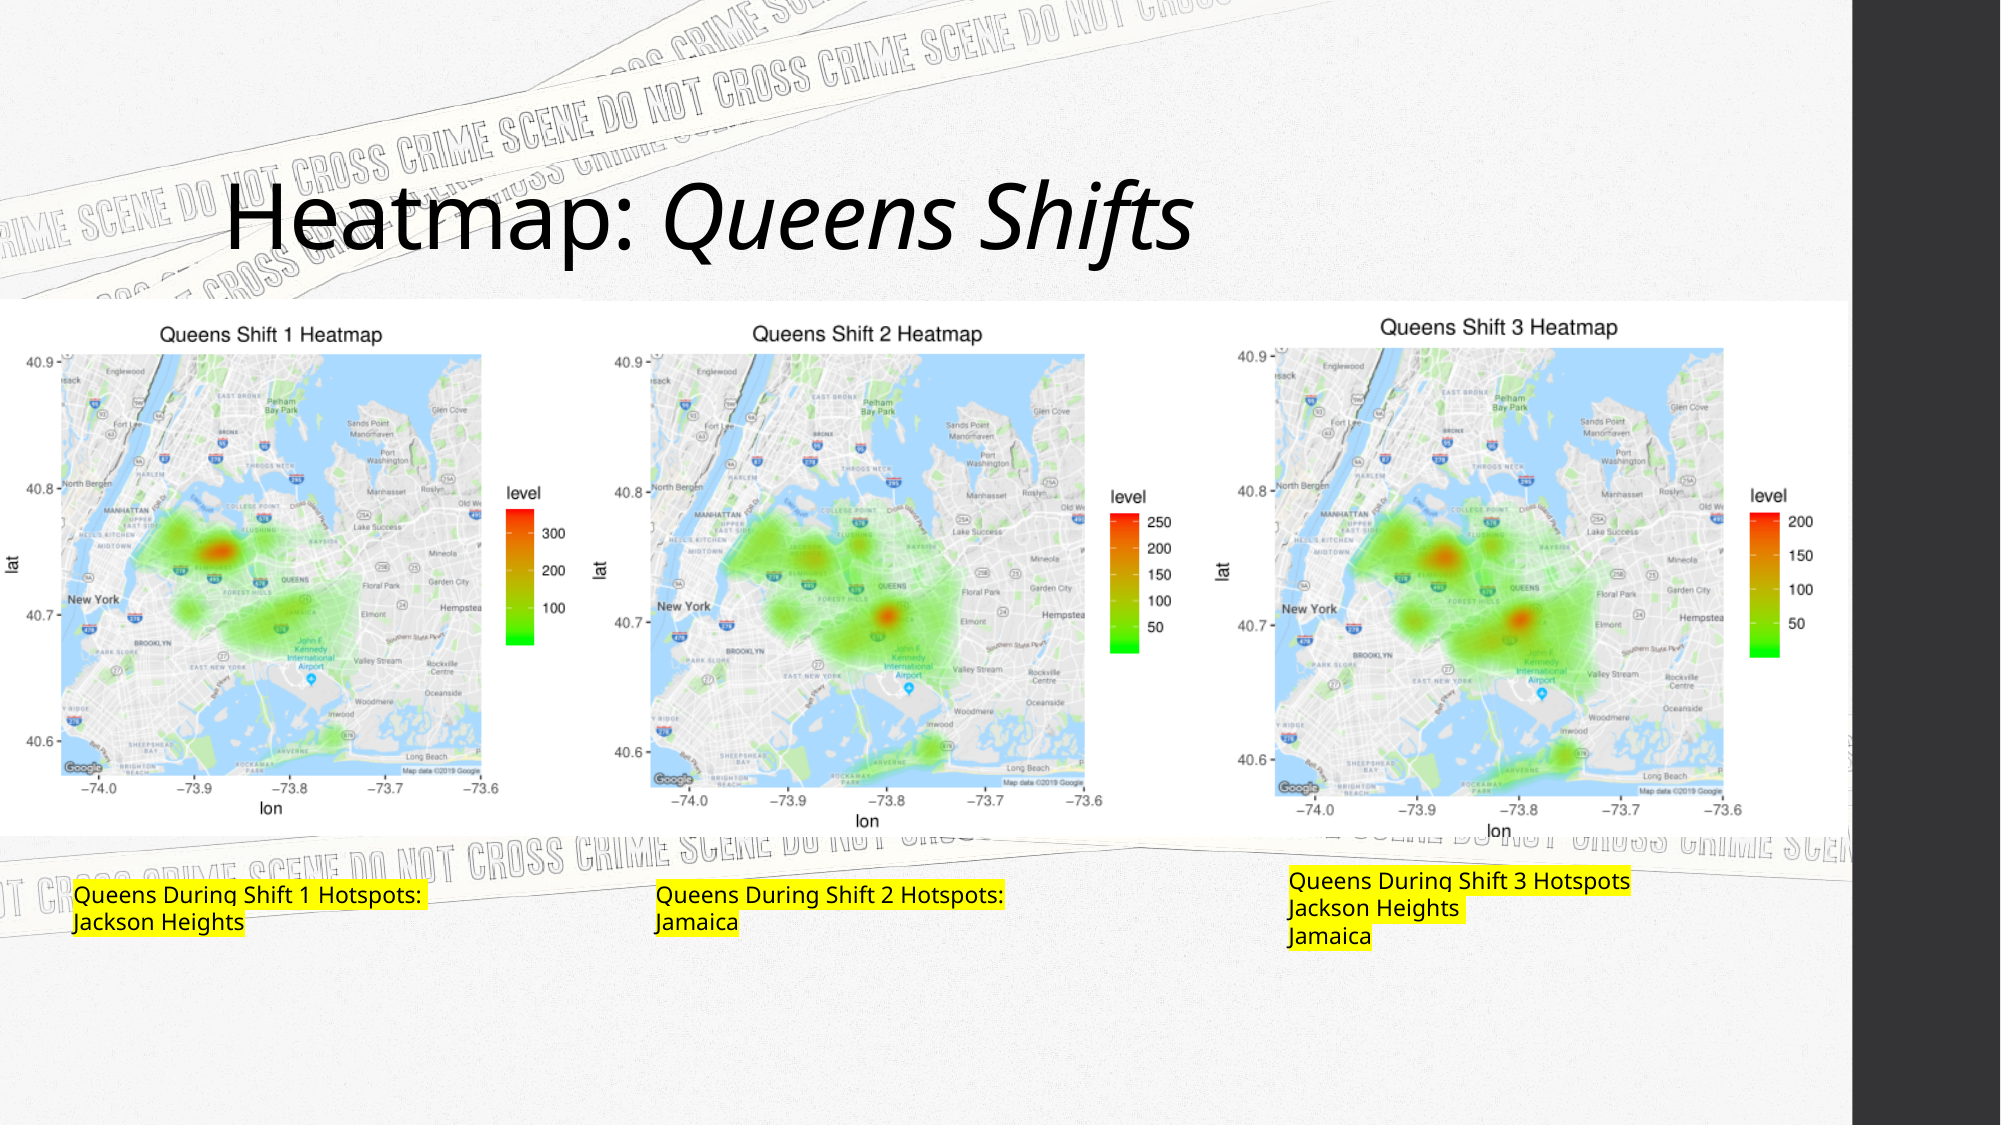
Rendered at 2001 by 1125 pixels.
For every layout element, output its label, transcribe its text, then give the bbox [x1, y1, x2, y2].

text_box Queens During Shift 3 Hotspots Jackson Heights Jamaica [1273, 859, 2000, 957]
title Heatmap: Queens Shifts [206, 60, 1797, 278]
text_box Queens During Shift 1 Hotspots: Jackson Heights [58, 872, 622, 943]
text_box Queens During Shift 2 Hotspots: Jamaica [640, 872, 1020, 943]
picture [0, 299, 1848, 838]
